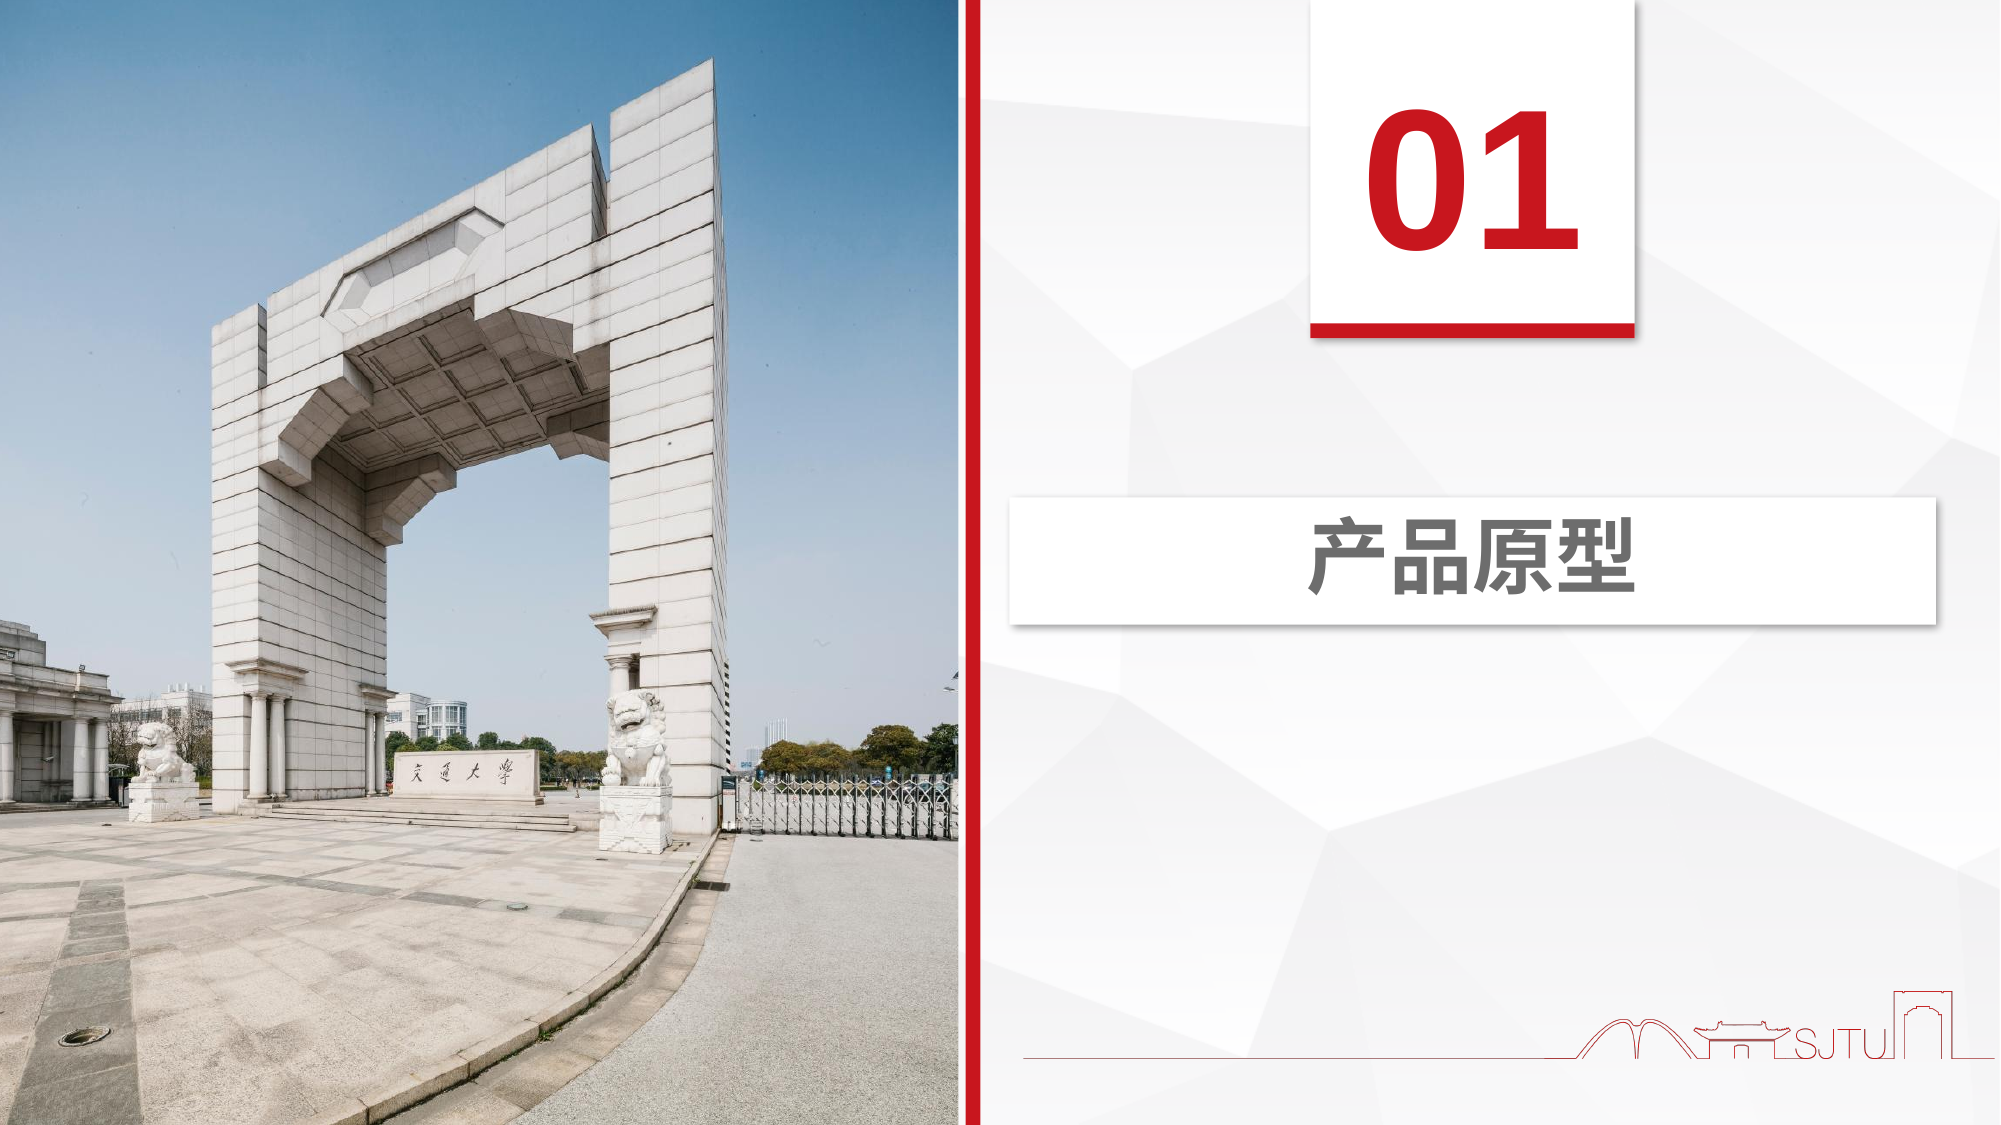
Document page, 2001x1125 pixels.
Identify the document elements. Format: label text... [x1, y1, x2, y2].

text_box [1310, 0, 1635, 339]
picture [0, 0, 965, 1125]
title 产品原型 [1009, 497, 1936, 625]
picture [981, 0, 2000, 1125]
